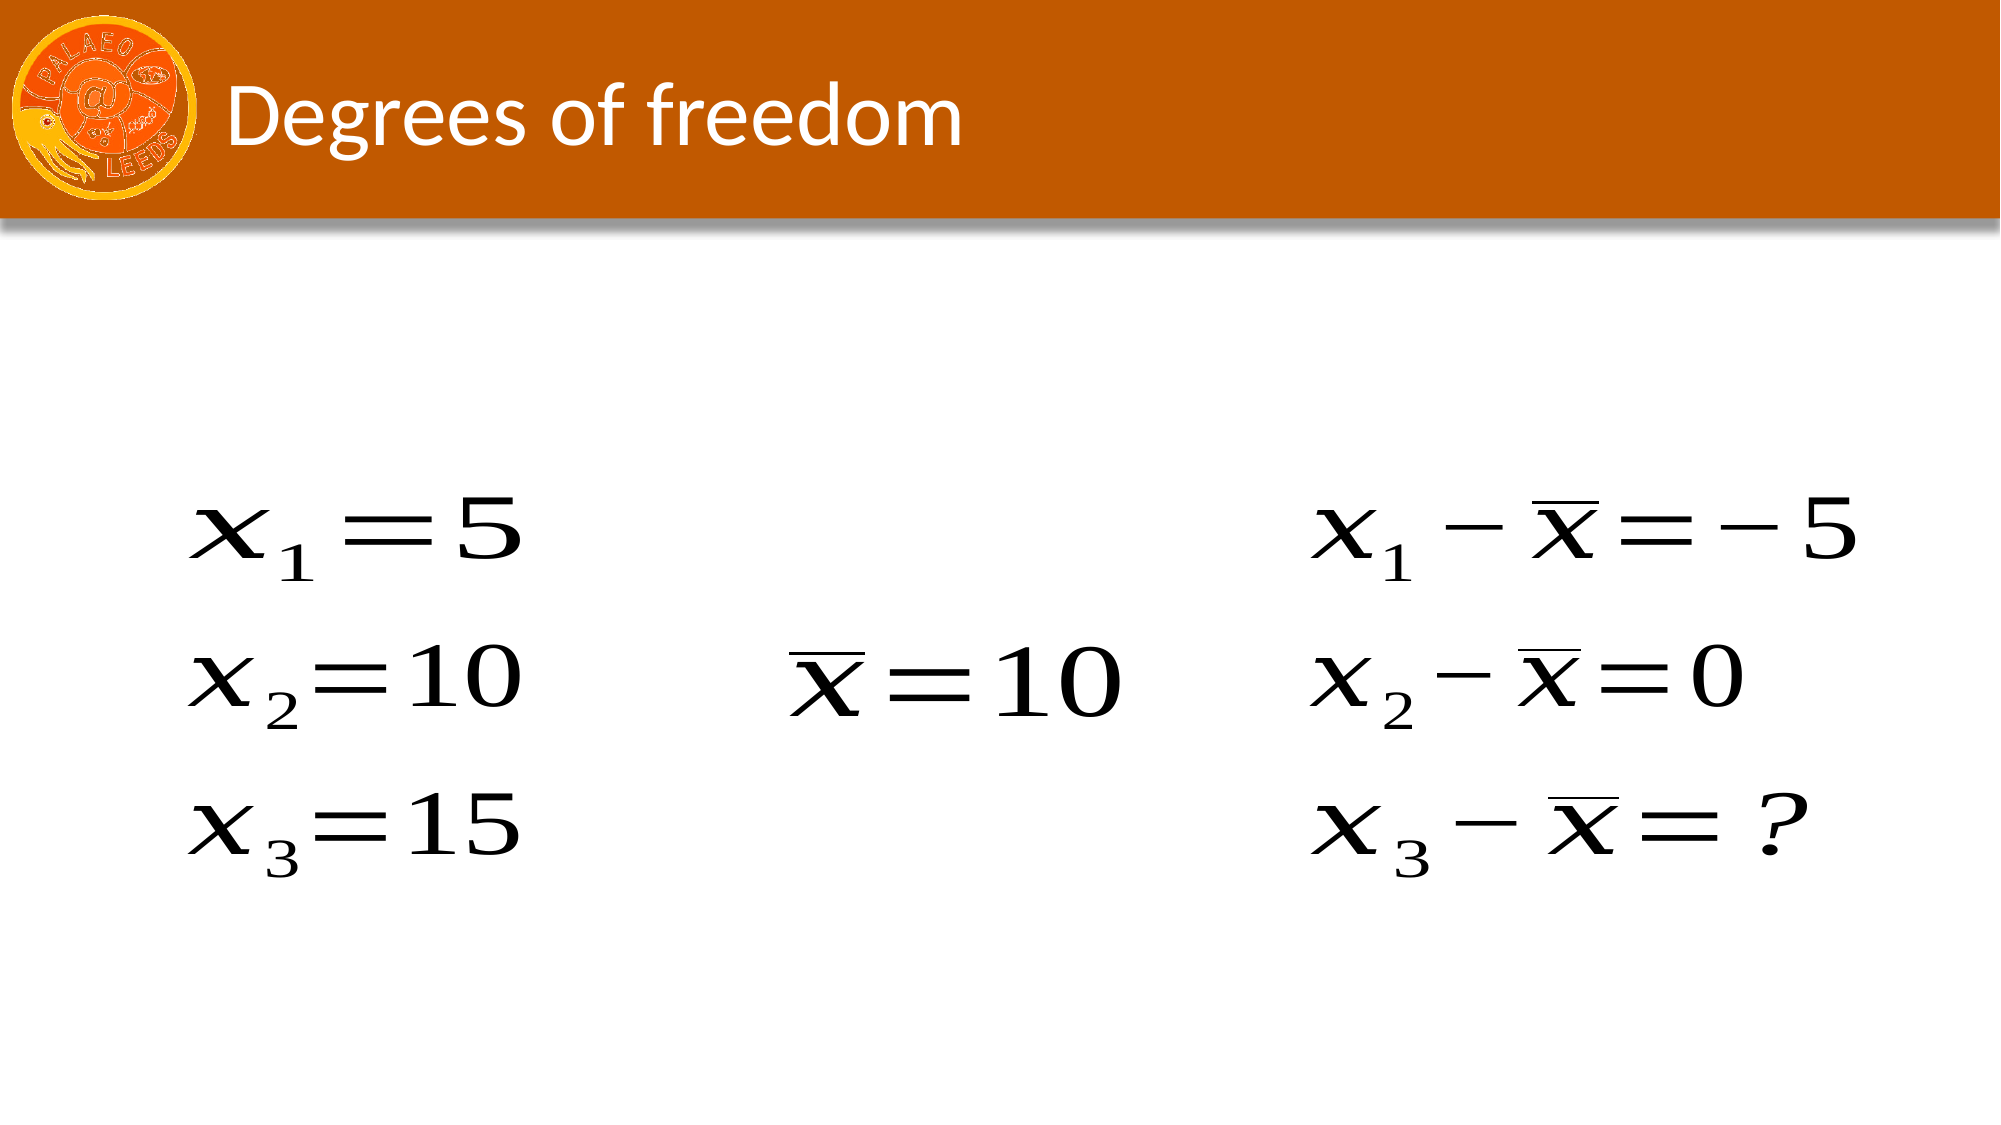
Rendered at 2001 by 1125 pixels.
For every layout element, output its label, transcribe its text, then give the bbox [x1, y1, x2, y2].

text_box [0, 0, 2000, 219]
picture [11, 15, 197, 200]
text_box Degrees of freedom [210, 17, 2000, 201]
